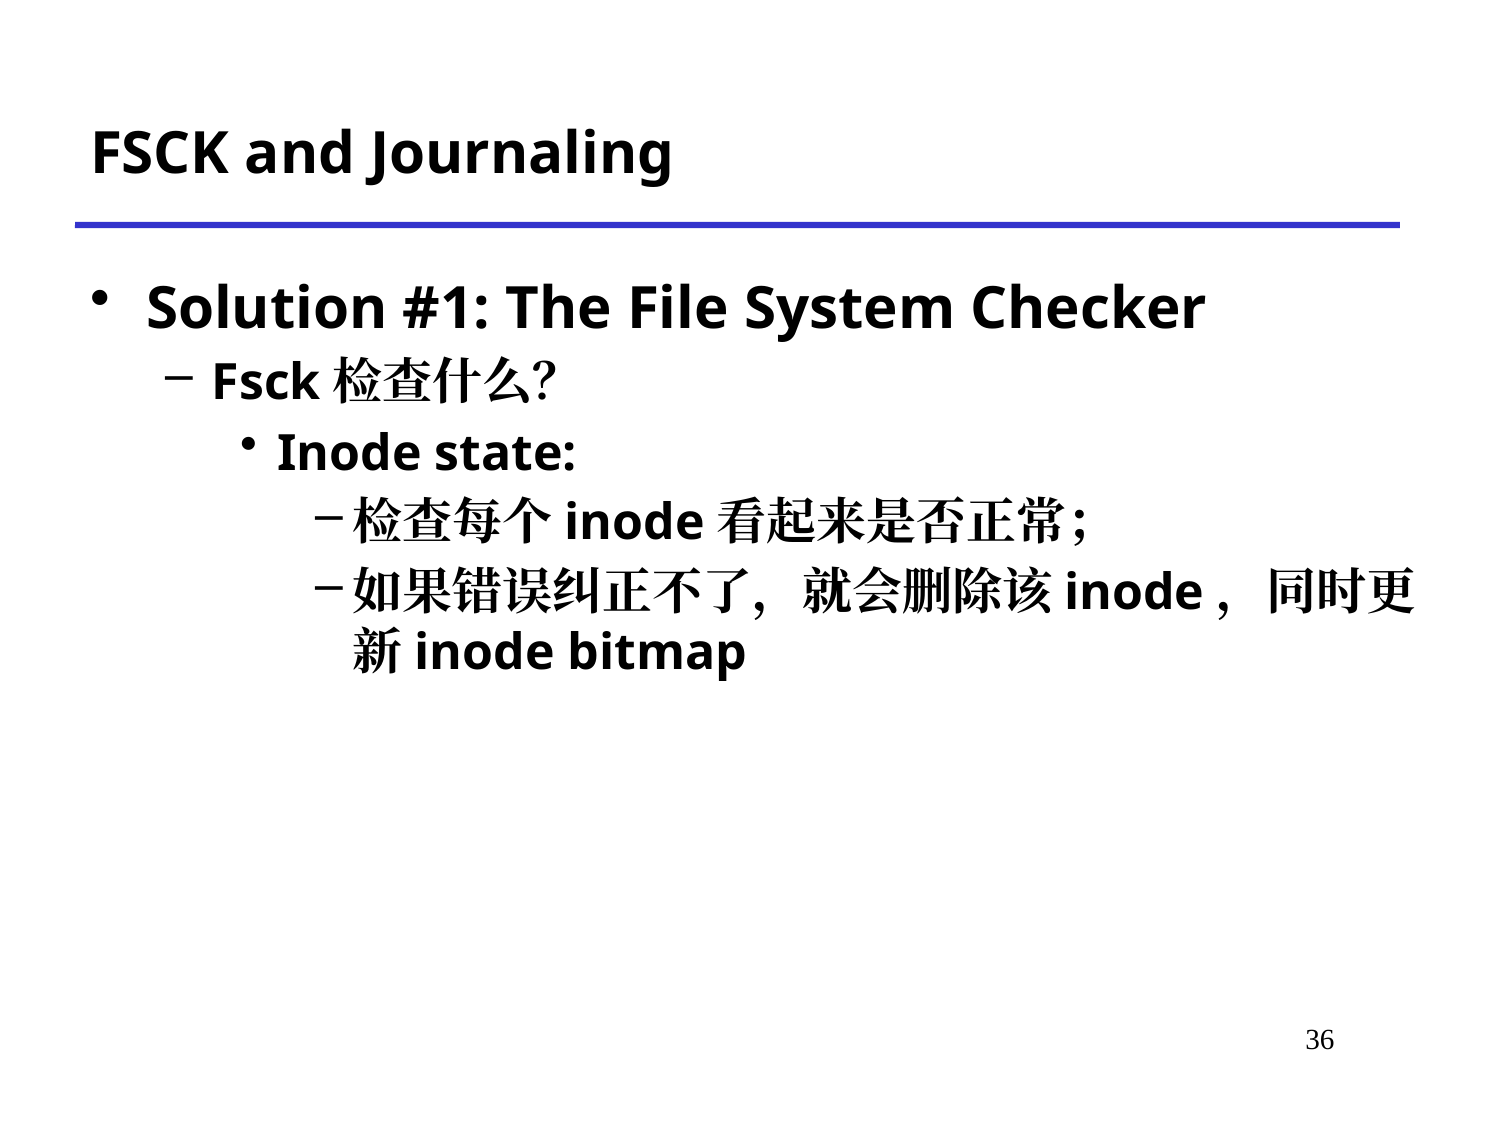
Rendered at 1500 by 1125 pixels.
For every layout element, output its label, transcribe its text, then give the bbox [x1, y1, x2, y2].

slide_number * [1137, 1012, 1350, 1088]
title FSCK and Journaling [75, 75, 1400, 225]
list Solution #1: The File System Checker Fsck检查什么？ Inode state: 检查每个inode看起来是否正常； 如果错误纠正不了，就会删除该inode，同时更新inode bitmap [75, 262, 1438, 988]
